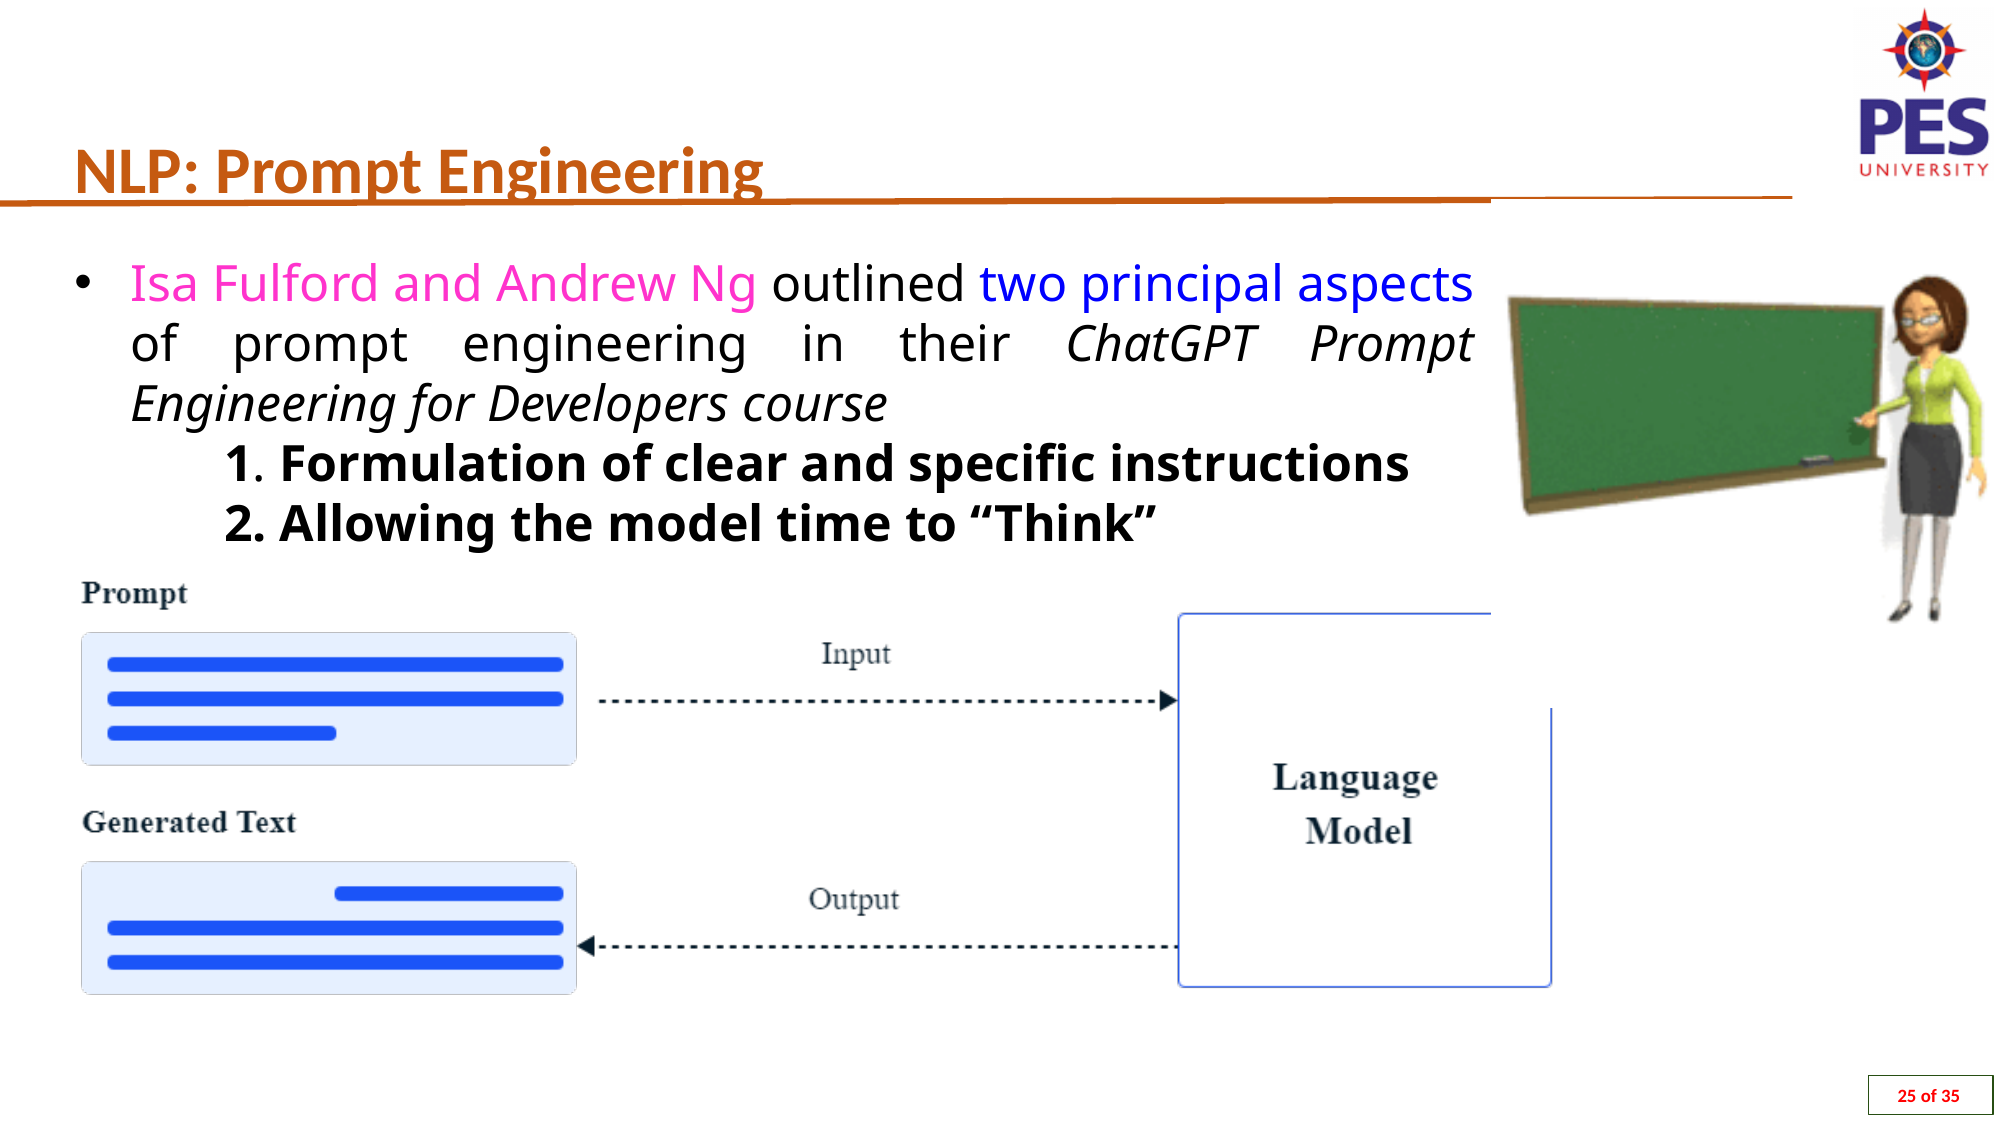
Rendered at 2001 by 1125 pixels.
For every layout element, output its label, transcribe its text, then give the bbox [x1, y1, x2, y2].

picture [0, 199, 2000, 1002]
text_box Isa Fulford and Andrew Ng outlined two principal aspects of prompt engineering in their ChatGPT Prompt Engineering for Developers course 1. Formulation of clear and specific instructions 2. Allowing the model time to “Think” [59, 244, 1486, 537]
text_box NLP: Prompt Engineering [59, 119, 1923, 198]
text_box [0, 198, 1490, 204]
picture [1853, 7, 1994, 181]
